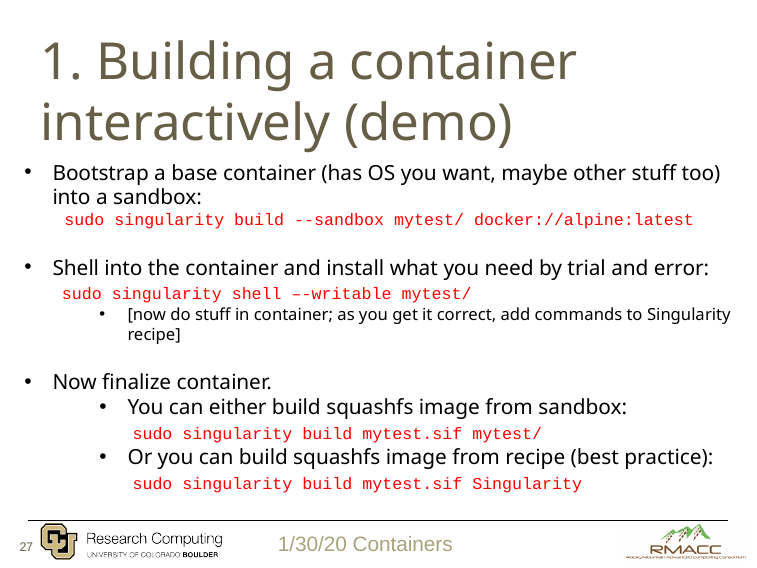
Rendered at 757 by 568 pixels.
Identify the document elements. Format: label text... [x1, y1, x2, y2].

title 1. Building a container interactively (demo) [40, 28, 654, 151]
slide_number 27 [15, 539, 35, 562]
text_box Bootstrap a base container (has OS you want, maybe other stuff too) into a sandbox: sudo singularity build --sandbox mytest/ docker://alpine:latest Shell into the container and install what you need by trial and error: sudo singularity shell –-writable mytest/ [now do stuff in container; as you get it correct, add commands to Singularity recipe] Now finalize container. You can either build squashfs image from sandbox: sudo singularity build mytest.sif mytest/ Or you can build squashfs image from recipe (best practice): sudo singularity build mytest.sif Singularity [9, 151, 748, 502]
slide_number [275, 530, 474, 556]
picture [622, 524, 748, 563]
picture [40, 523, 222, 560]
